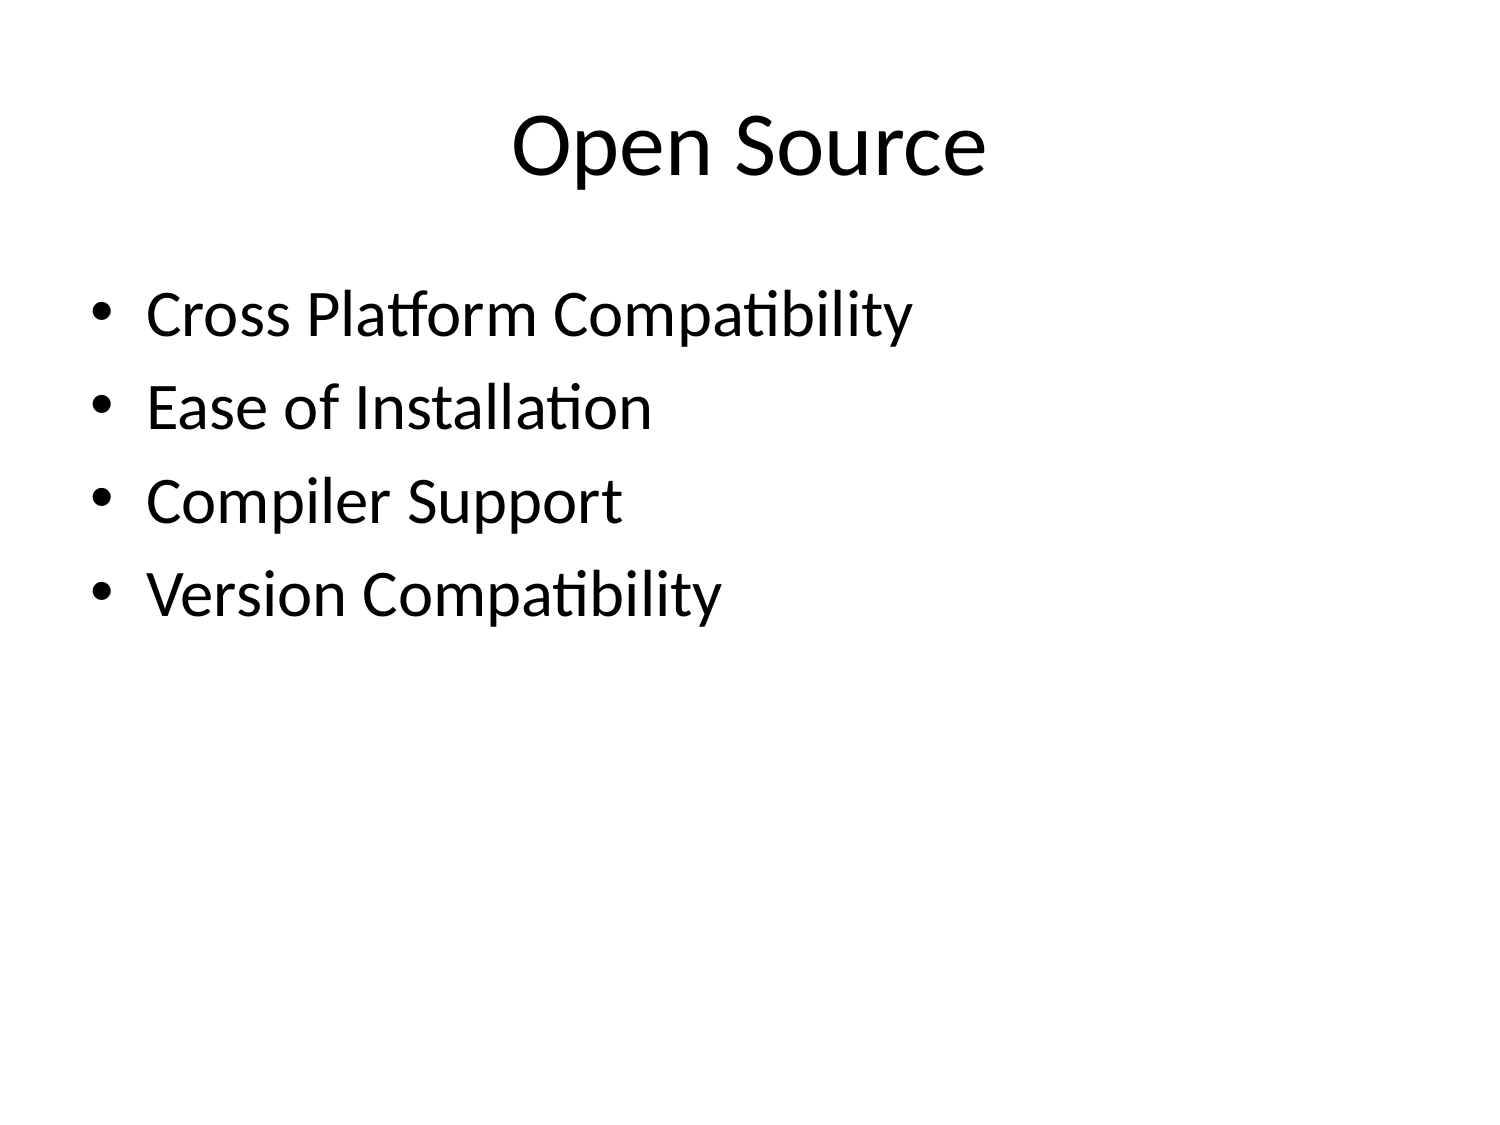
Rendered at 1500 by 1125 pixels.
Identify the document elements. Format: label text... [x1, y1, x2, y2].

list Cross Platform Compatibility Ease of Installation Compiler Support Version Compatibility [75, 262, 1425, 1005]
title Open Source [75, 45, 1425, 233]
